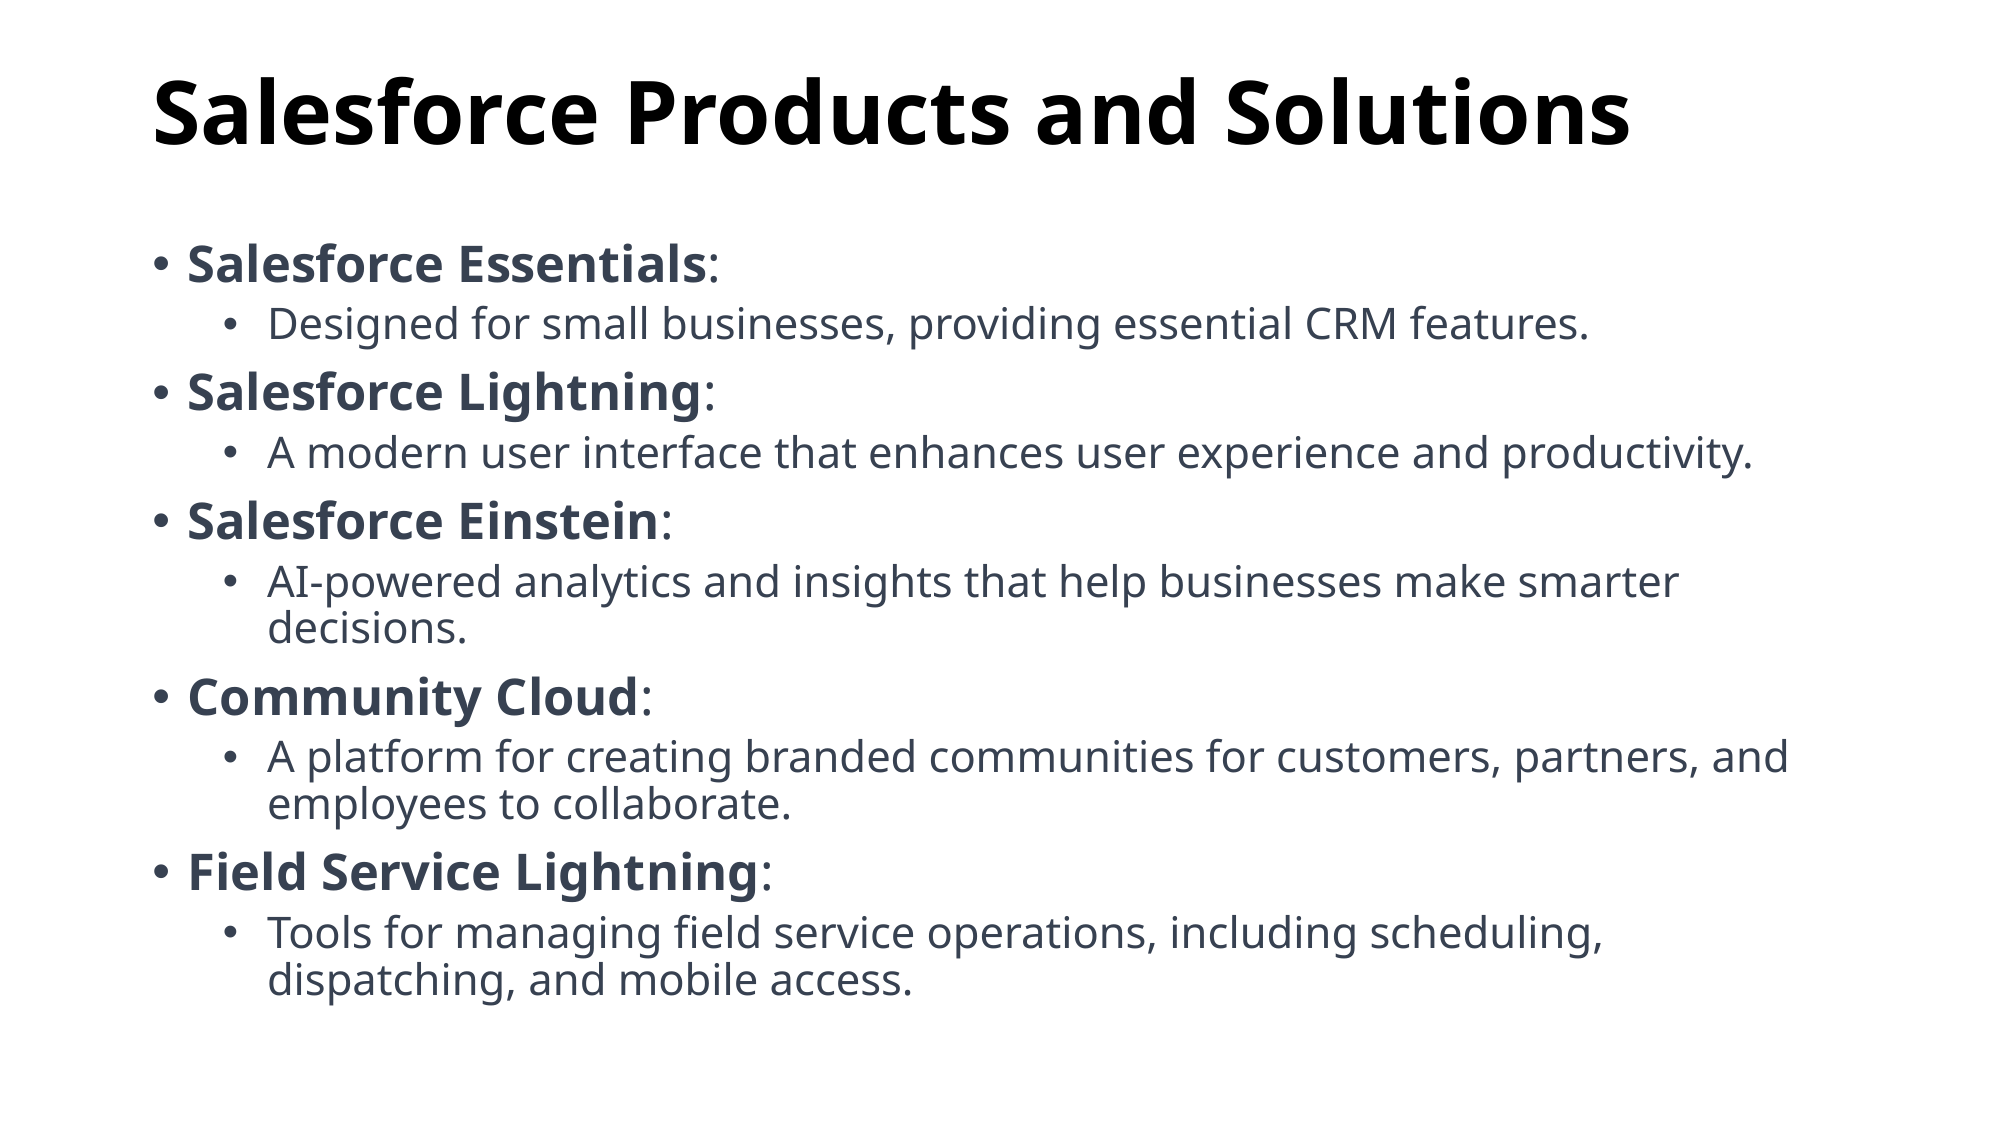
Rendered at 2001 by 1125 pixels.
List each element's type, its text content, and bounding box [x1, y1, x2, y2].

title Salesforce Products and Solutions [137, 59, 1863, 231]
list Salesforce Essentials: Designed for small businesses, providing essential CRM features. Salesforce Lightning: A modern user interface that enhances user experience and productivity. Salesforce Einstein: AI-powered analytics and insights that help businesses make smarter decisions. Community Cloud: A platform for creating branded communities for customers, partners, and employees to collaborate. Field Service Lightning: Tools for managing field service operations, including scheduling, dispatching, and mobile access. [137, 231, 1863, 1014]
